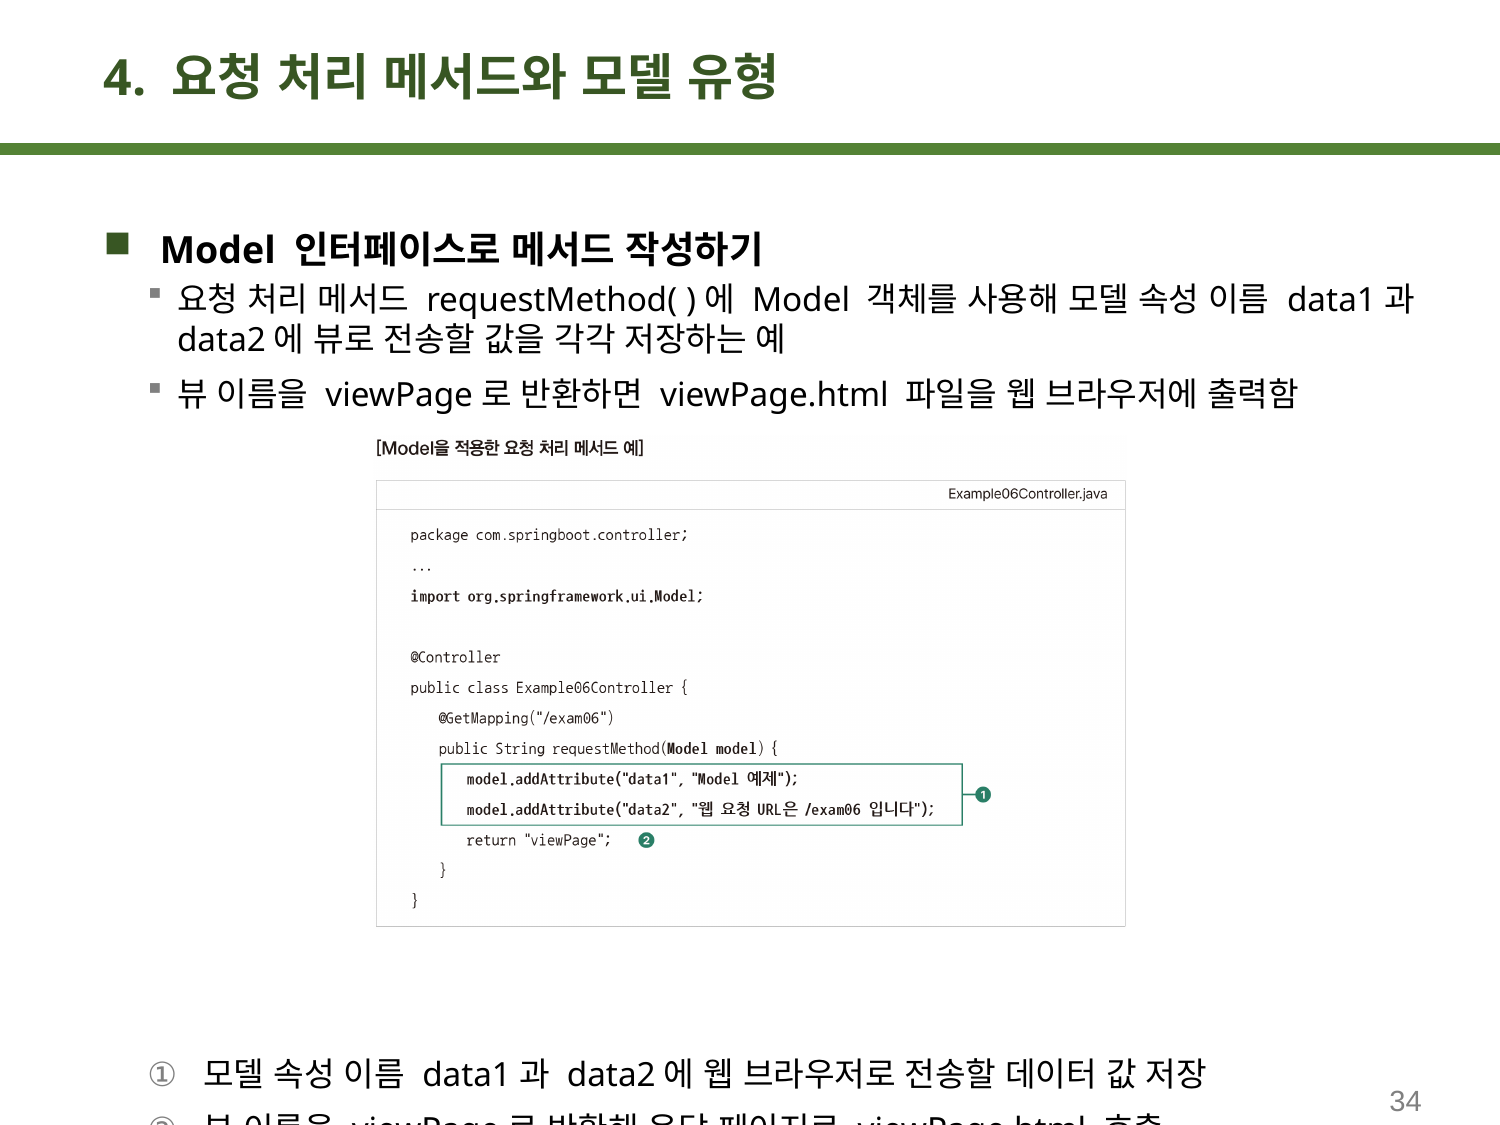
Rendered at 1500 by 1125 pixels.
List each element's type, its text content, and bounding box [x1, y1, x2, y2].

picture [372, 435, 1127, 929]
list Model 인터페이스로 메서드 작성하기 요청 처리 메서드 requestMethod( )에 Model 객체를 사용해 모델 속성 이름 data1과 data2에 뷰로 전송할 값을 각각 저장하는 예 뷰 이름을 viewPage로 반환하면 viewPage.html 파일을 웹 브라우저에 출력함 모델 속성 이름 data1과 data2에 웹 브라우저로 전송할 데이터 값 저장 뷰 이름을 viewPage로 반환해 응답 페이지로 viewPage.html 호출 [88, 196, 1436, 1083]
title 4. 요청 처리 메서드와 모델 유형 [88, 30, 1335, 121]
